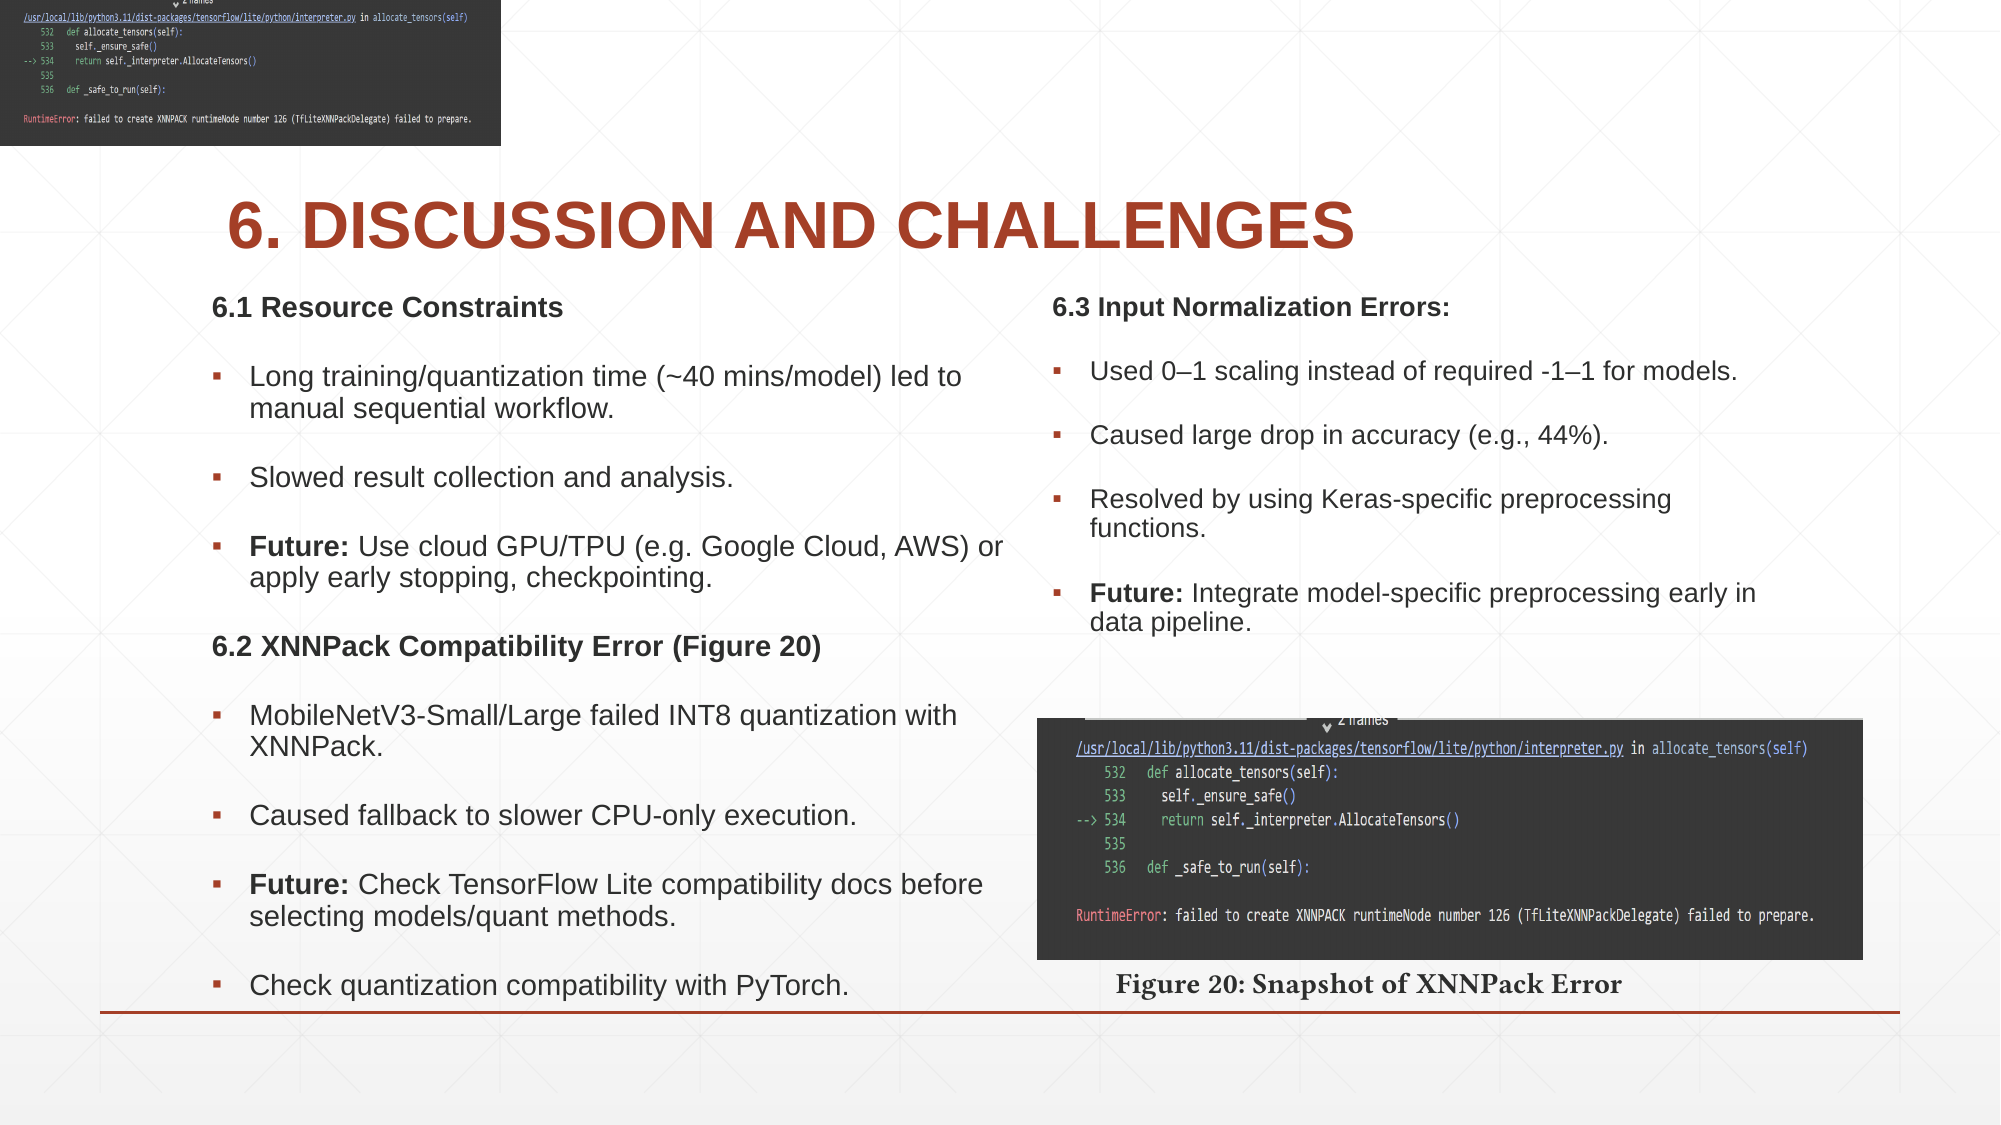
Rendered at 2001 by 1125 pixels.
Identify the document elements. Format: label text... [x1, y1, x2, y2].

picture [1037, 718, 1863, 960]
list 6.3 Input Normalization Errors: Used 0–1 scaling instead of required -1–1 for models. Caused large drop in accuracy (e.g., 44%). Resolved by using Keras-specific preprocessing functions. Future: Integrate model-specific preprocessing early in data pipeline. [1037, 285, 1788, 650]
list 6.1 Resource Constraints Long training/quantization time (~40 mins/model) led to manual sequential workflow. Slowed result collection and analysis. Future: Use cloud GPU/TPU (e.g. Google Cloud, AWS) or apply early stopping, checkpointing. 6.2 XNNPack Compatibility Error (Figure 20) MobileNetV3-Small/Large failed INT8 quantization with XNNPack. Caused fallback to slower CPU-only execution. Future: Check TensorFlow Lite compatibility docs before selecting models/quant methods. Check quantization compatibility with PyTorch. [196, 285, 1022, 1018]
title 6. DISCUSSION AND CHALLENGES [212, 82, 1788, 271]
picture [0, 0, 501, 147]
text_box Figure 20: Snapshot of XNNPack Error [1101, 960, 1657, 1007]
